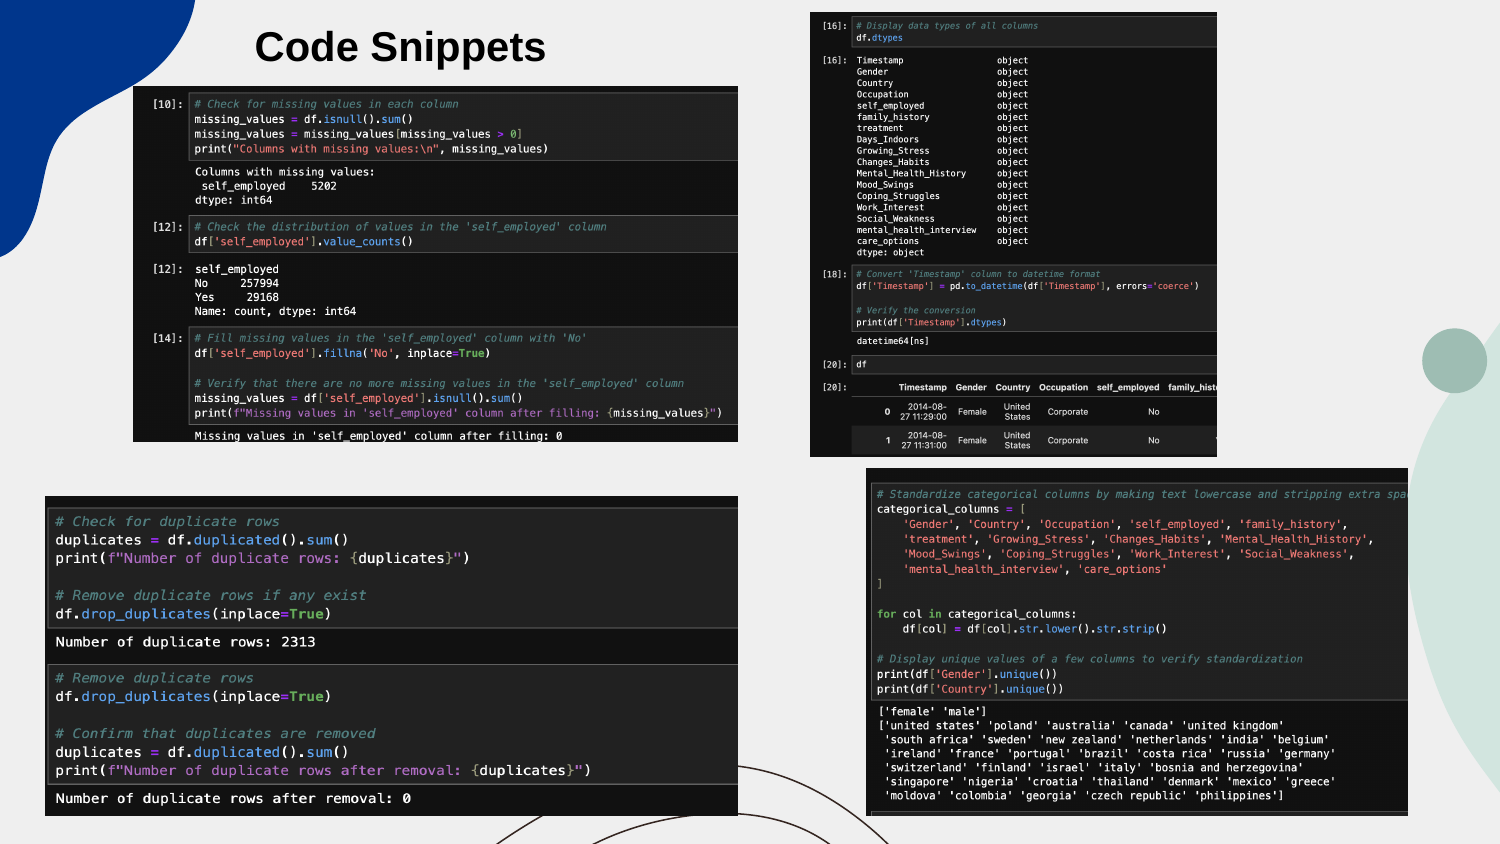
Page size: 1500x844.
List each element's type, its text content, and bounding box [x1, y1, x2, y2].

picture [45, 496, 738, 816]
picture [866, 468, 1408, 816]
picture [809, 12, 1217, 457]
text_box Code Snippets [239, 12, 631, 78]
picture [132, 86, 738, 442]
